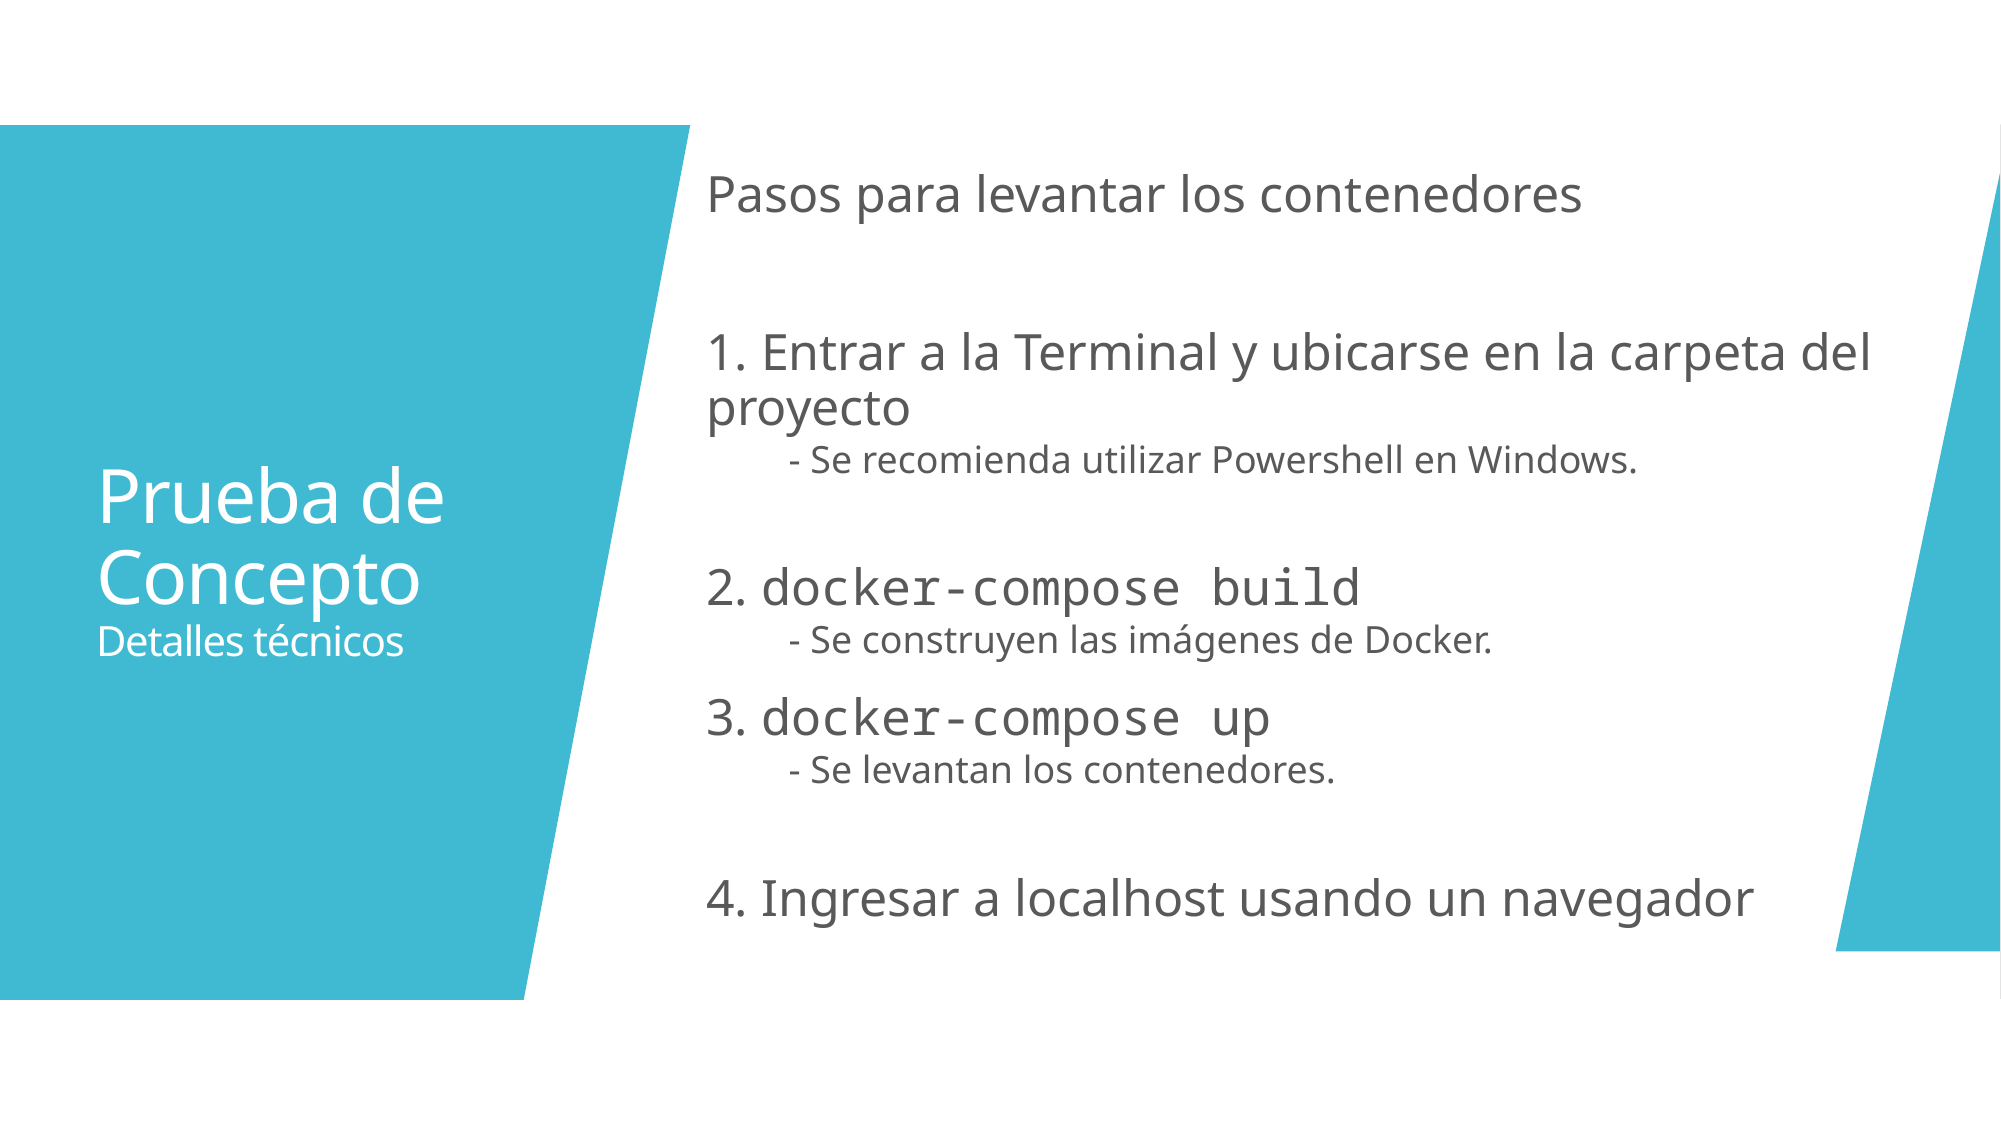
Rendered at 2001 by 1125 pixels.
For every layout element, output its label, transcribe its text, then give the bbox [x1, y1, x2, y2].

text_box [1892, 172, 2000, 953]
text_box [0, 0, 2000, 1125]
text_box Prueba de Concepto Detalles técnicos [81, 276, 537, 849]
text_box [0, 124, 692, 1001]
list Pasos para levantar los contenedores 1. Entrar a la Terminal y ubicarse en la carpeta del proyecto - Se recomienda utilizar Powershell en Windows. 2. docker-compose build - Se construyen las imágenes de Docker. 3. docker-compose up - Se levantan los contenedores. 4. Ingresar a localhost usando un navegador [691, 151, 1892, 992]
